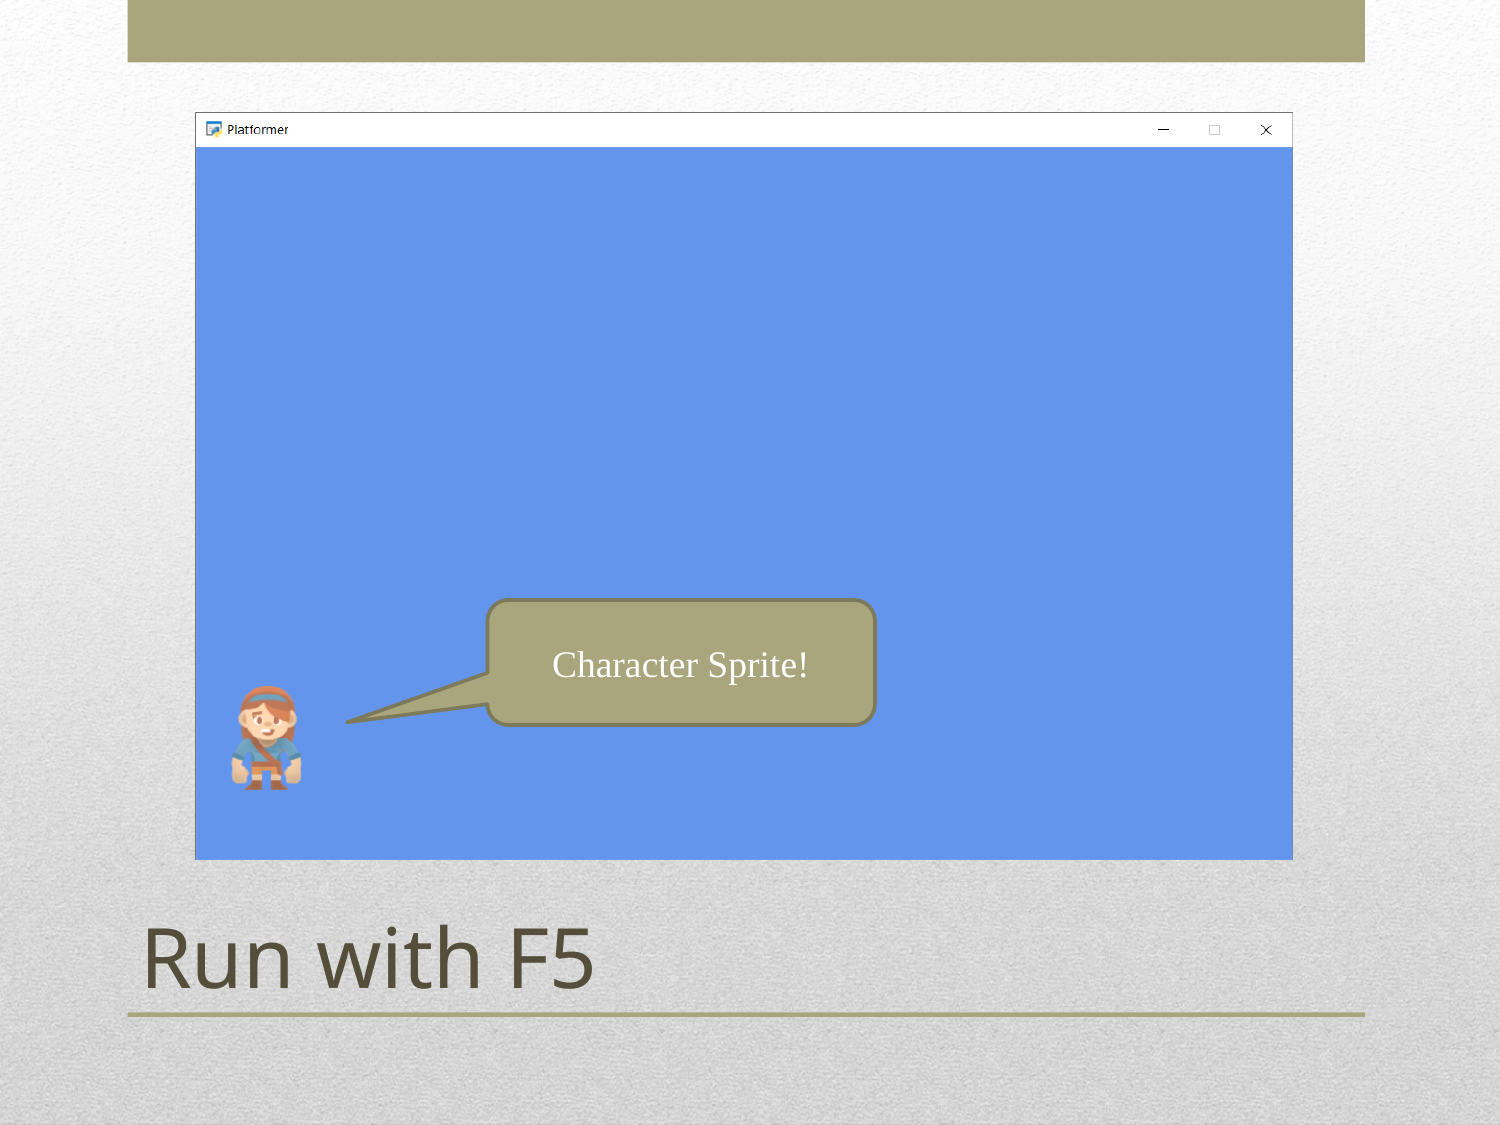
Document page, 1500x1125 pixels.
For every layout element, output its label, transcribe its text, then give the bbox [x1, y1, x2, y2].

title Run with F5 [125, 859, 1238, 1013]
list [194, 111, 1293, 860]
